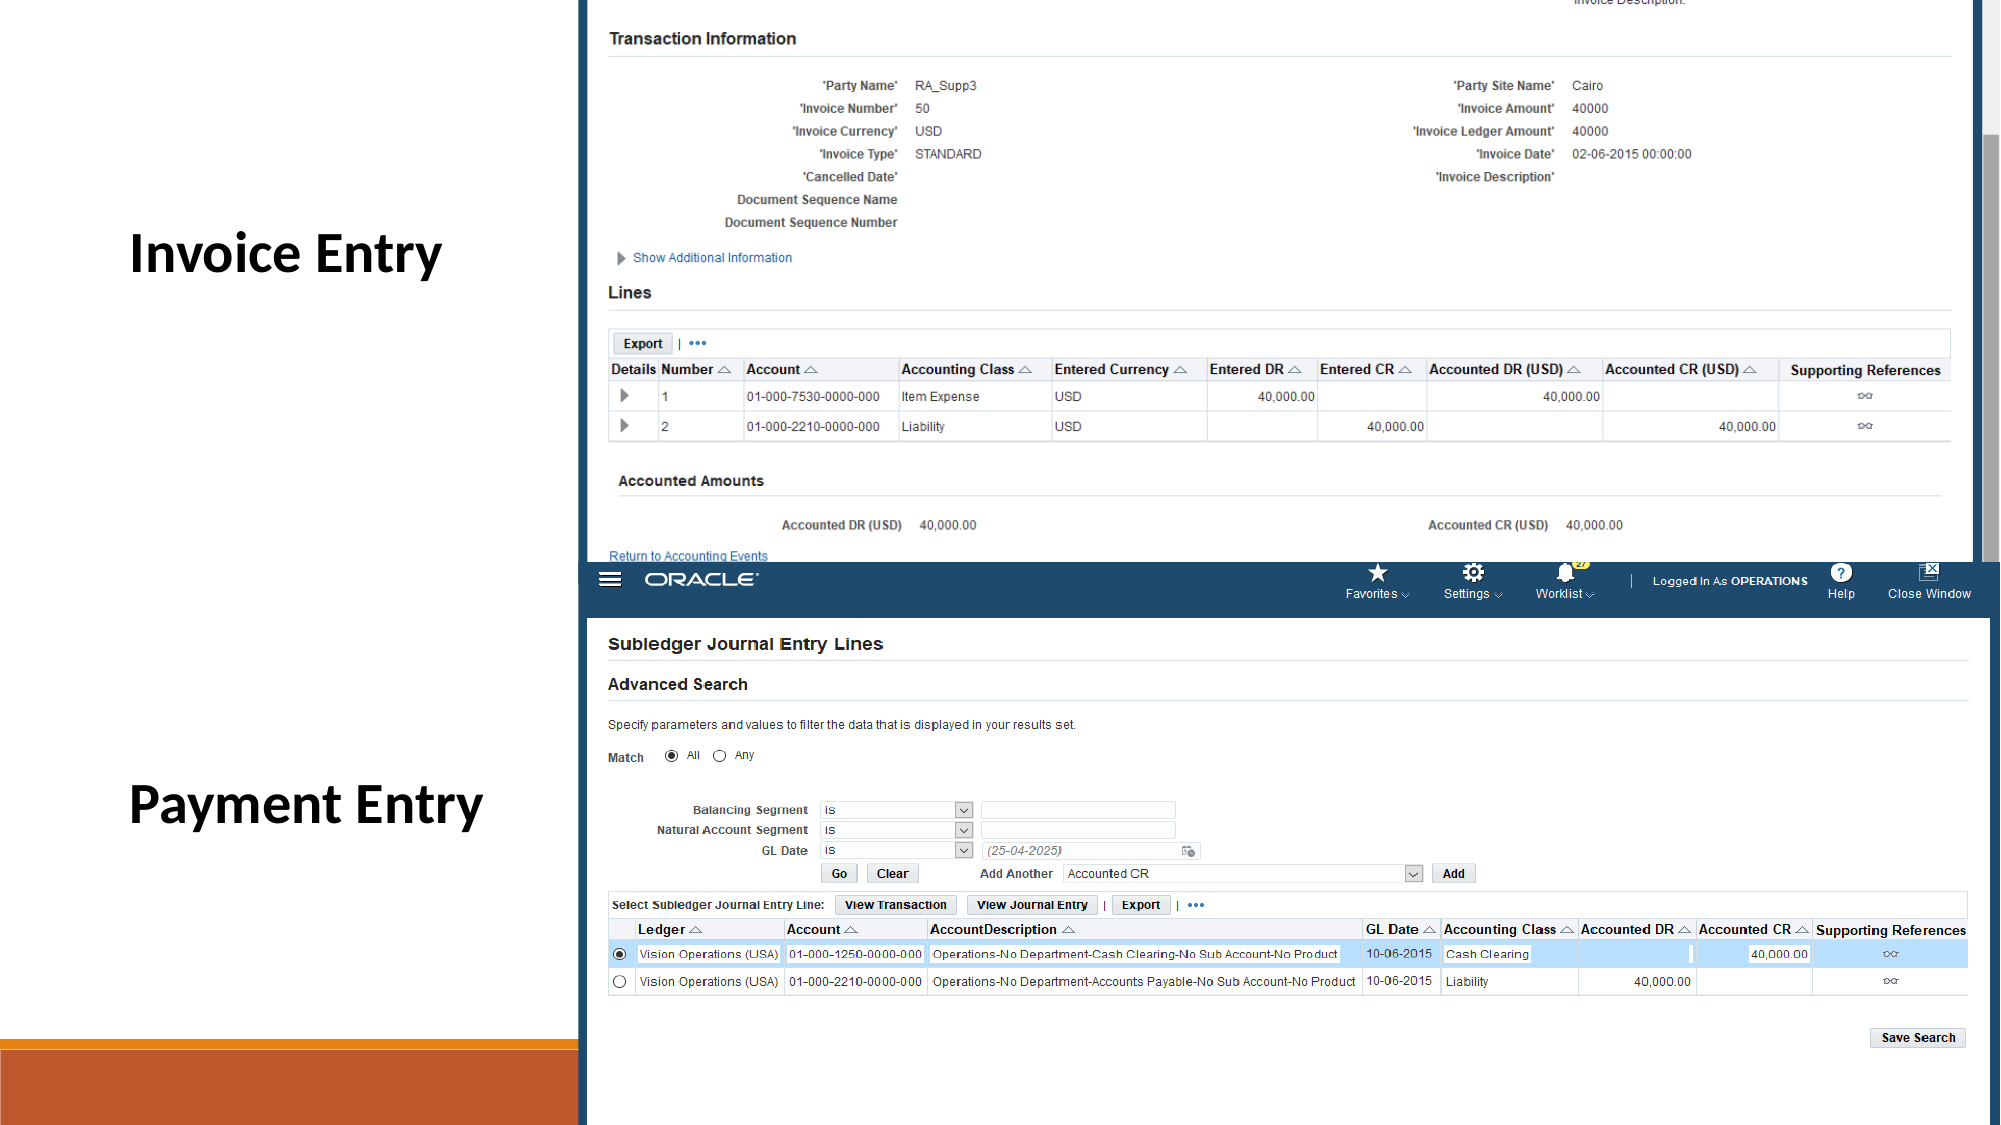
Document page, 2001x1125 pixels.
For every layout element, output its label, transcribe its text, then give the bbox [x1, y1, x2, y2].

picture [577, 0, 2000, 1125]
text_box Invoice Entry [115, 206, 550, 292]
text_box Payment Entry [115, 758, 514, 843]
